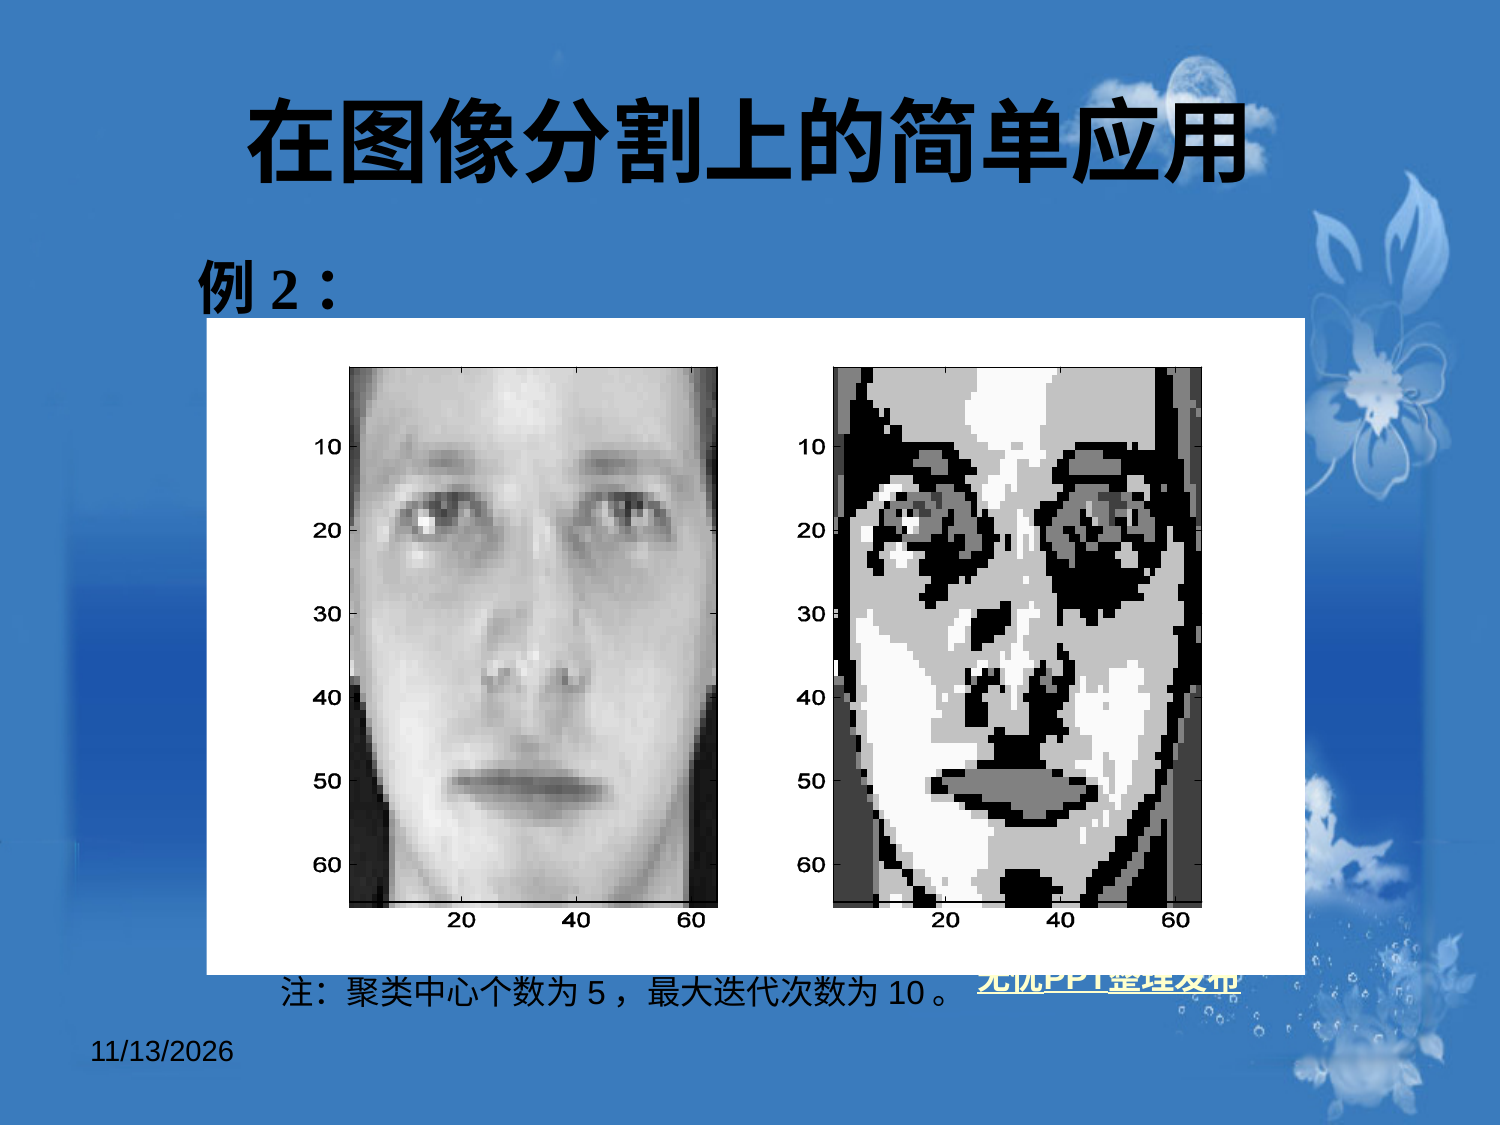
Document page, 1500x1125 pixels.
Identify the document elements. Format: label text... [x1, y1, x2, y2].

text_box 例2： [183, 243, 491, 329]
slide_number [74, 1024, 426, 1103]
text_box 注：聚类中心个数为5，最大迭代次数为10。 [265, 964, 1353, 1019]
picture [0, 0, 1500, 1125]
title 在图像分割上的简单应用 [74, 44, 1426, 233]
